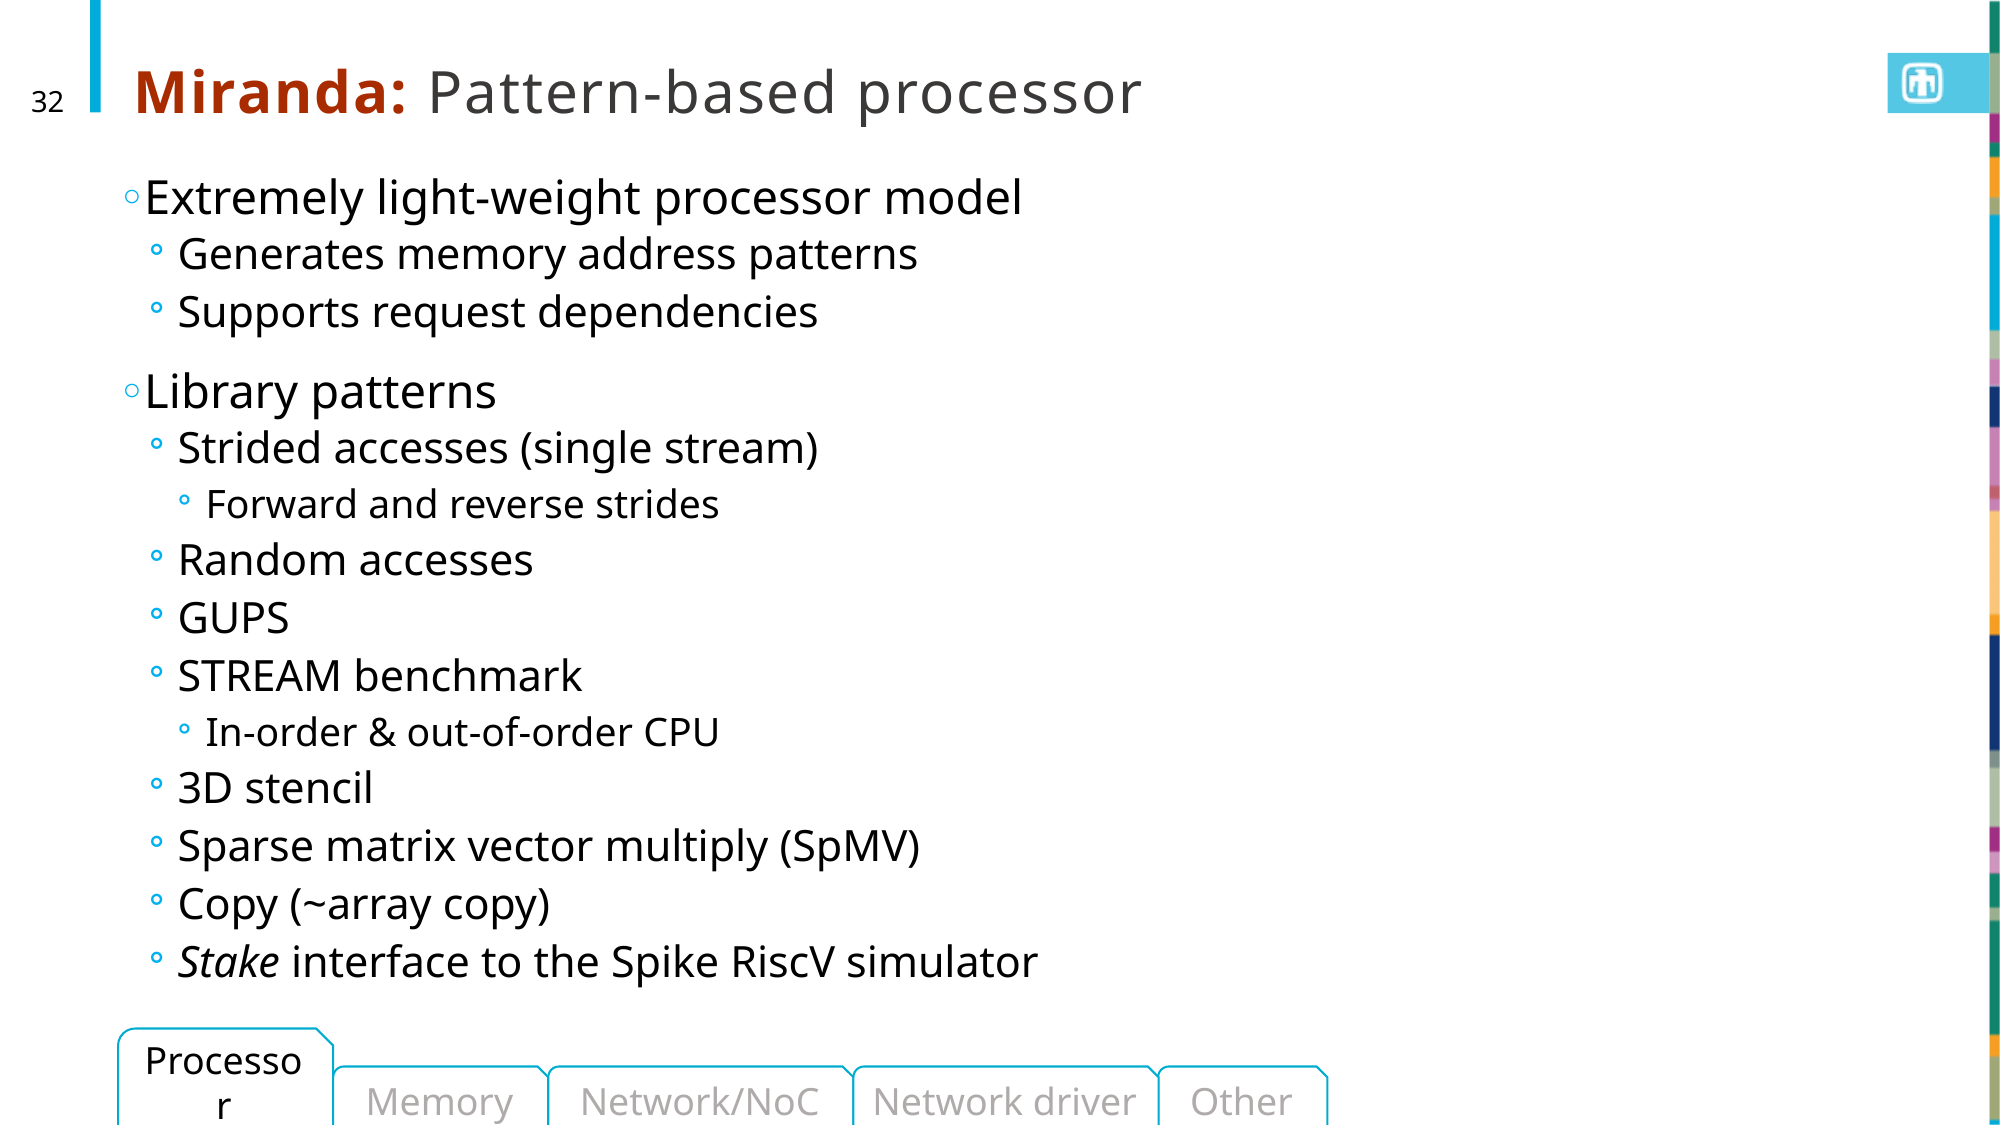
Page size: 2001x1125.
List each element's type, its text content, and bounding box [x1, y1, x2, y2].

text_box Processor [117, 1027, 335, 1125]
text_box Other [1157, 1065, 1329, 1125]
picture [1901, 62, 1944, 104]
title Miranda: Pattern-based processor [118, 39, 1769, 133]
list Extremely light-weight processor model Generates memory address patterns Supports request dependencies Library patterns Strided accesses (single stream) Forward and reverse strides Random accesses GUPS STREAM benchmark In-order & out-of-order CPU 3D stencil Sparse matrix vector multiply (SpMV) Copy (~array copy) Stake interface to the Spike RiscV simulator [118, 166, 1927, 1000]
picture [1990, 330, 1999, 1120]
text_box Network/NoC [547, 1065, 852, 1125]
text_box Network driver [852, 1065, 1160, 1125]
text_box Memory [332, 1065, 547, 1125]
slide_number 32 [10, 73, 80, 133]
picture [1990, 1, 1999, 215]
